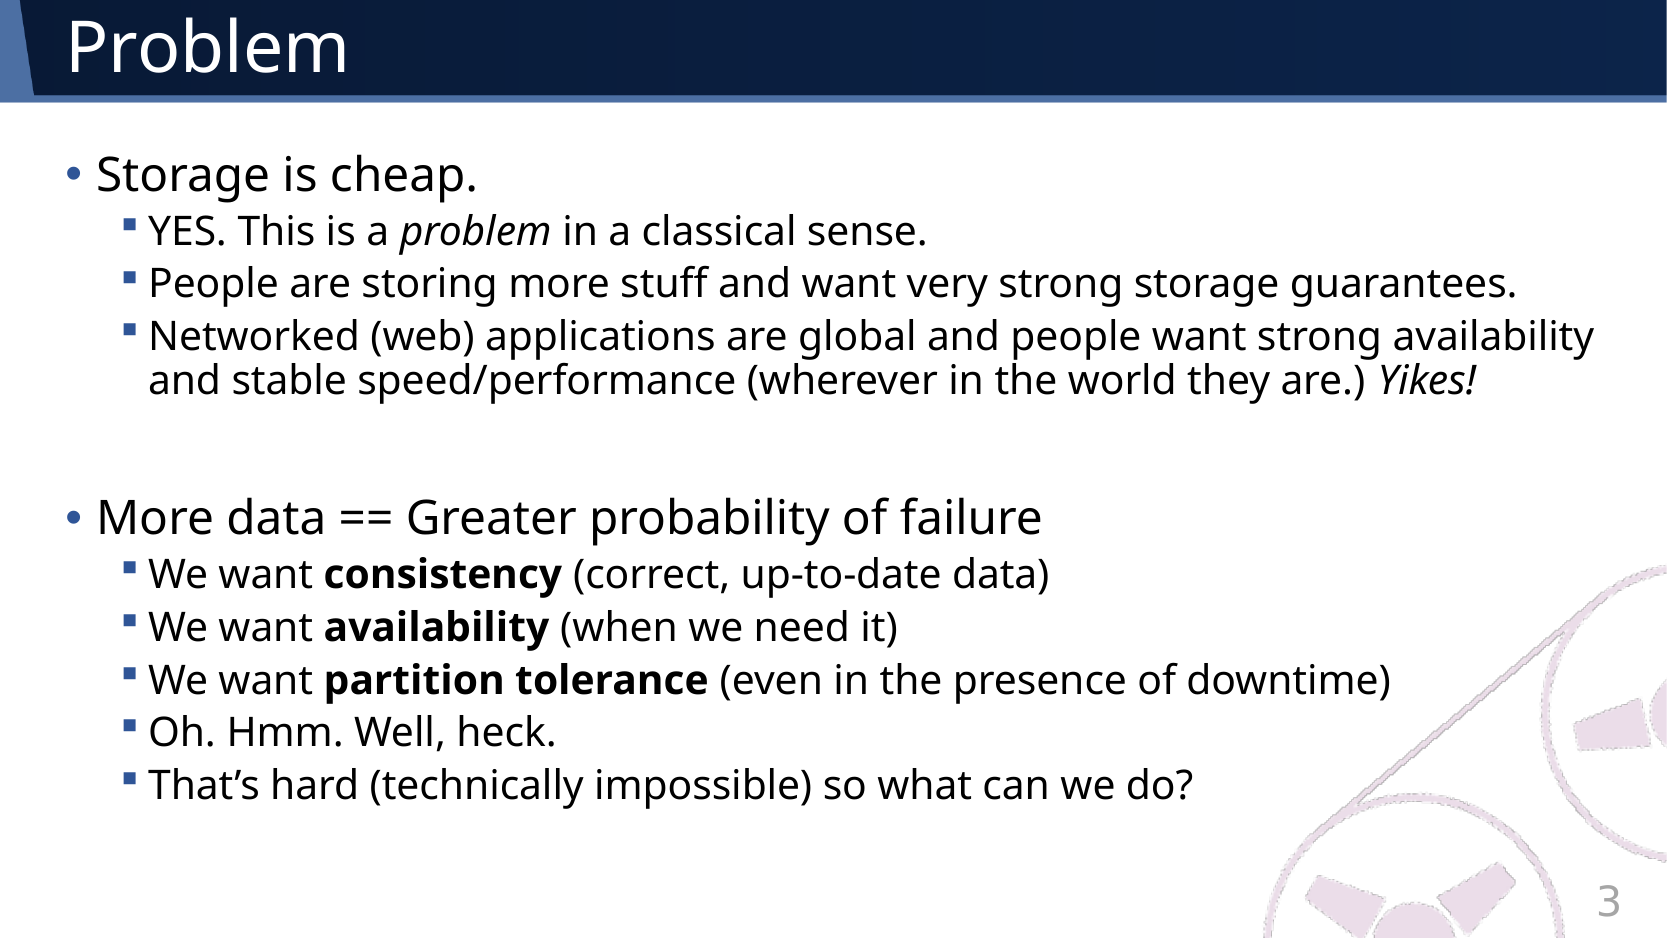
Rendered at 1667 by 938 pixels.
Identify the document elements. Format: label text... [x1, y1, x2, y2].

list Storage is cheap. YES. This is a problem in a classical sense. People are storing more stuff and want very strong storage guarantees. Networked (web) applications are global and people want strong availability and stable speed/performance (wherever in the world they are.) Yikes! More data == Greater probability of failure We want consistency (correct, up-to-date data) We want availability (when we need it) We want partition tolerance (even in the presence of downtime) Oh. Hmm. Well, heck. That’s hard (technically impossible) so what can we do? [50, 142, 1623, 853]
title Problem [50, 3, 1667, 97]
picture [0, 0, 1667, 938]
